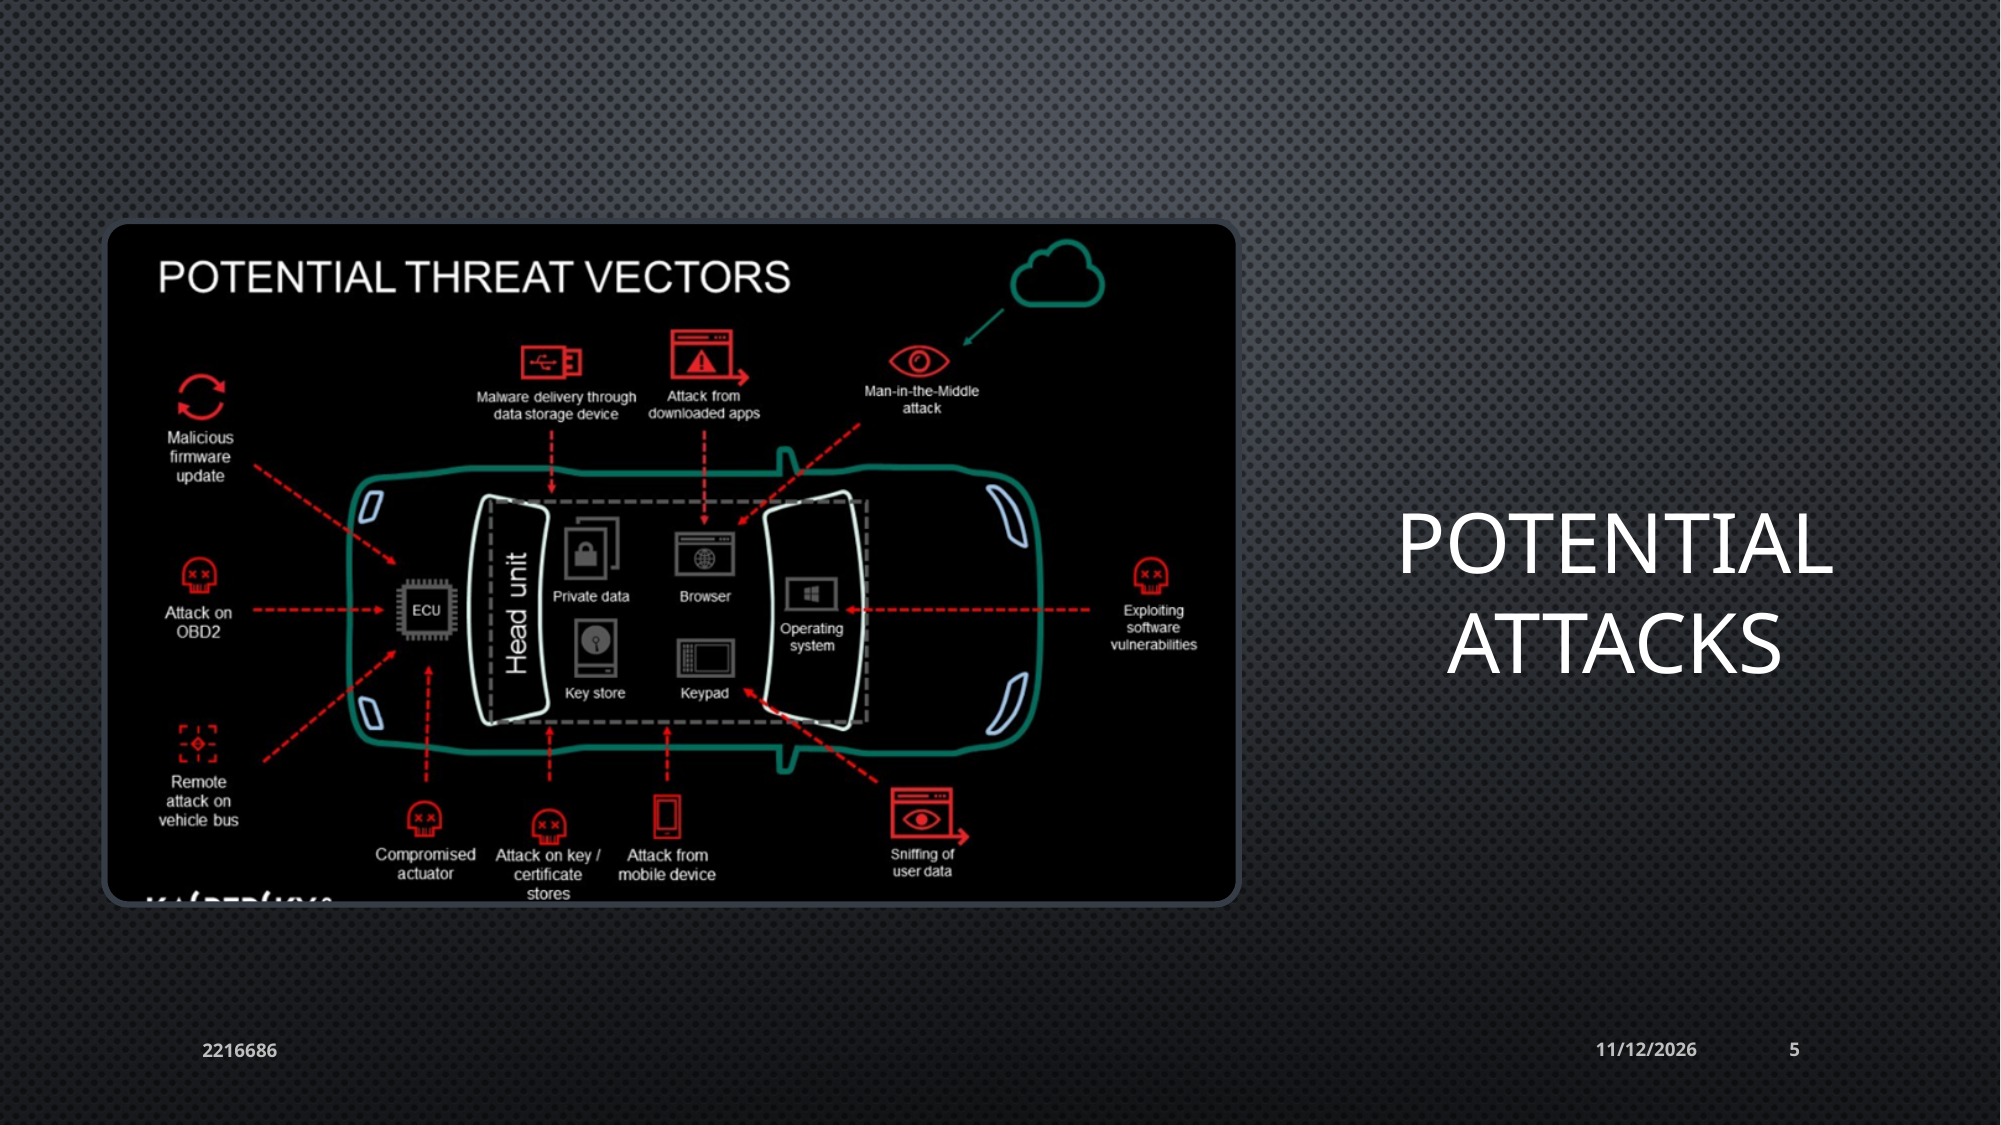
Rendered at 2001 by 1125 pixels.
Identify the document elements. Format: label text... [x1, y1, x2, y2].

title Potential Attacks [1339, 99, 1892, 698]
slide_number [1449, 1020, 1713, 1080]
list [104, 220, 1240, 905]
footer 2216686 [187, 1020, 1425, 1080]
slide_number 5 [1724, 1020, 1816, 1080]
